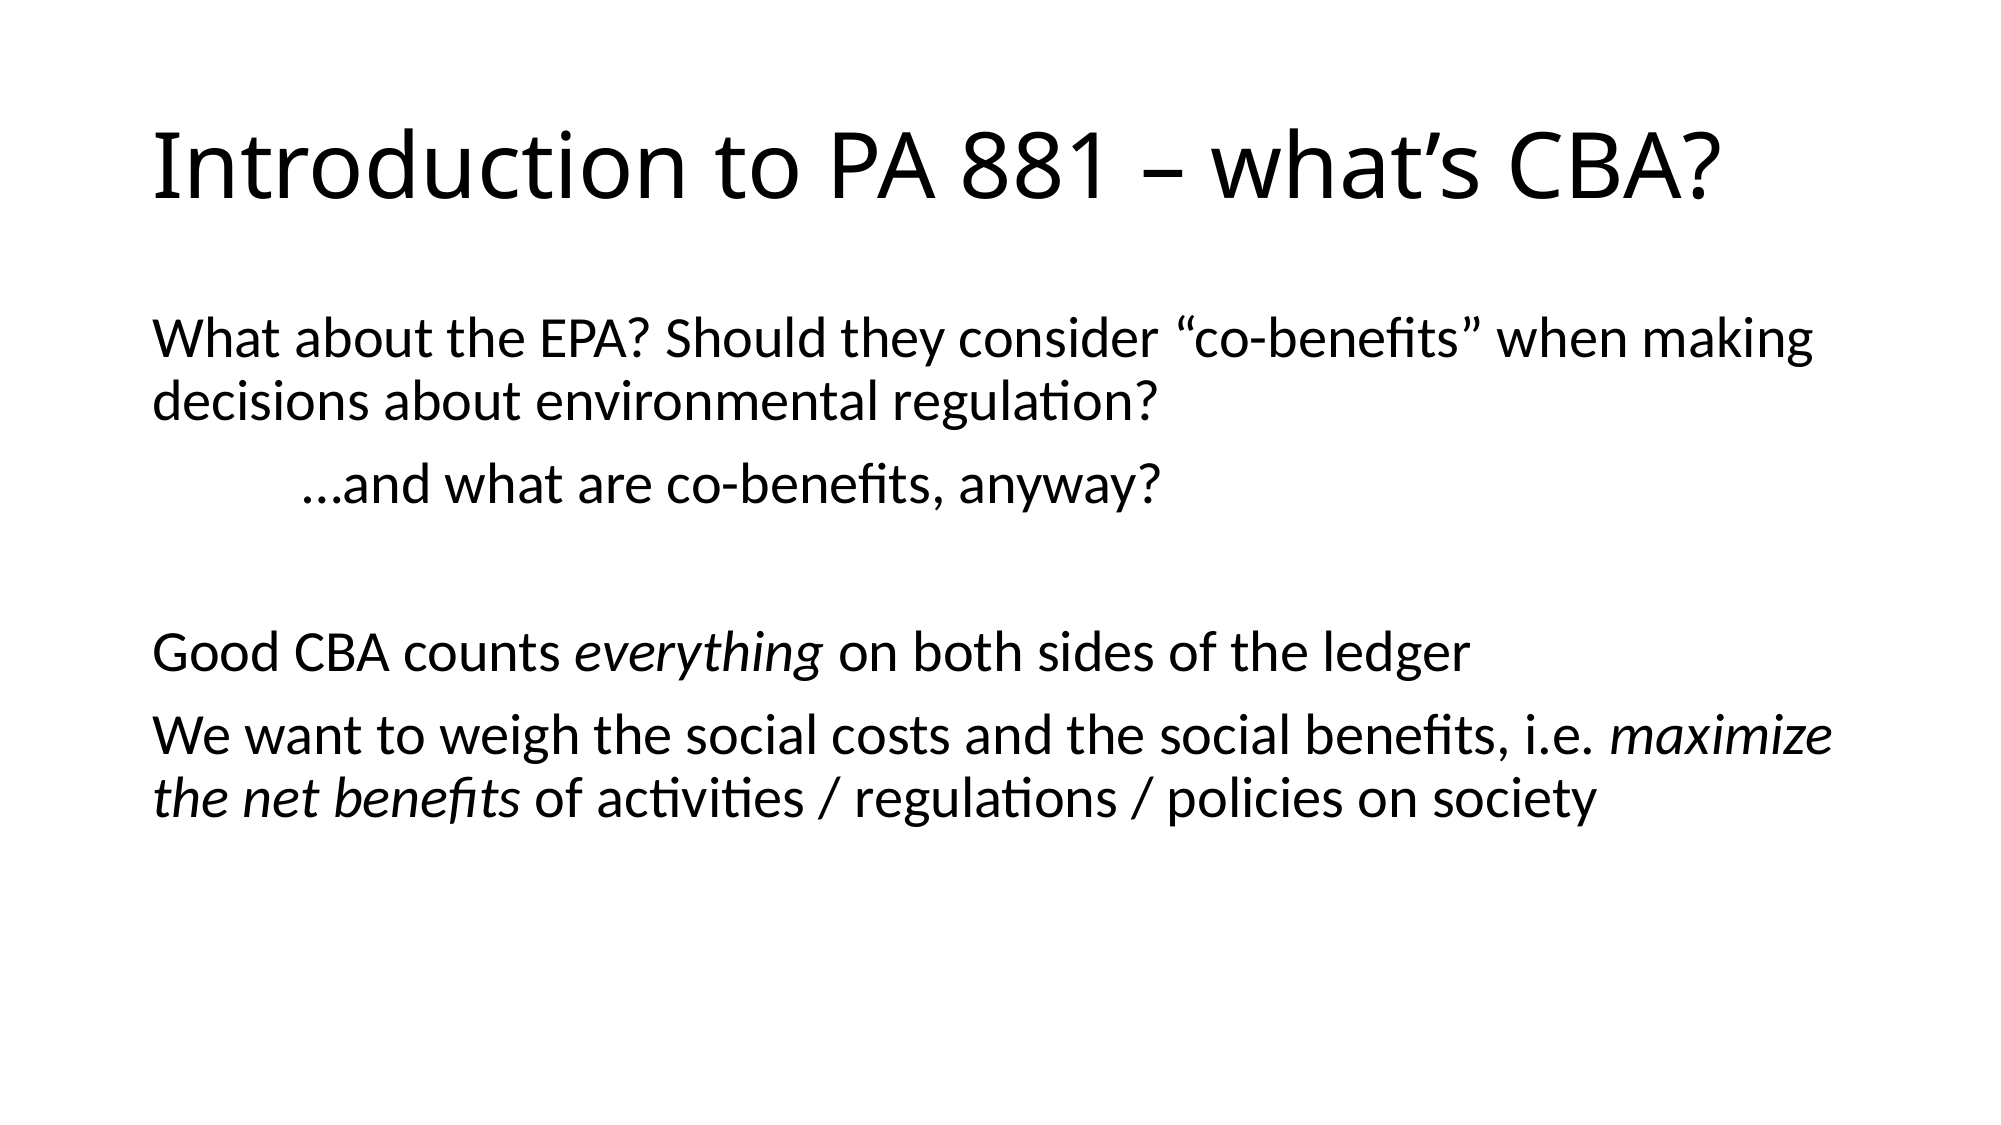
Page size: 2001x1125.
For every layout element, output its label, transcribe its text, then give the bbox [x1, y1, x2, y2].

title Introduction to PA 881 – what’s CBA? [137, 59, 1863, 278]
list What about the EPA? Should they consider “co-benefits” when making decisions about environmental regulation? …and what are co-benefits, anyway? Good CBA counts everything on both sides of the ledger We want to weigh the social costs and the social benefits, i.e. maximize the net benefits of activities / regulations / policies on society [137, 299, 1863, 1014]
